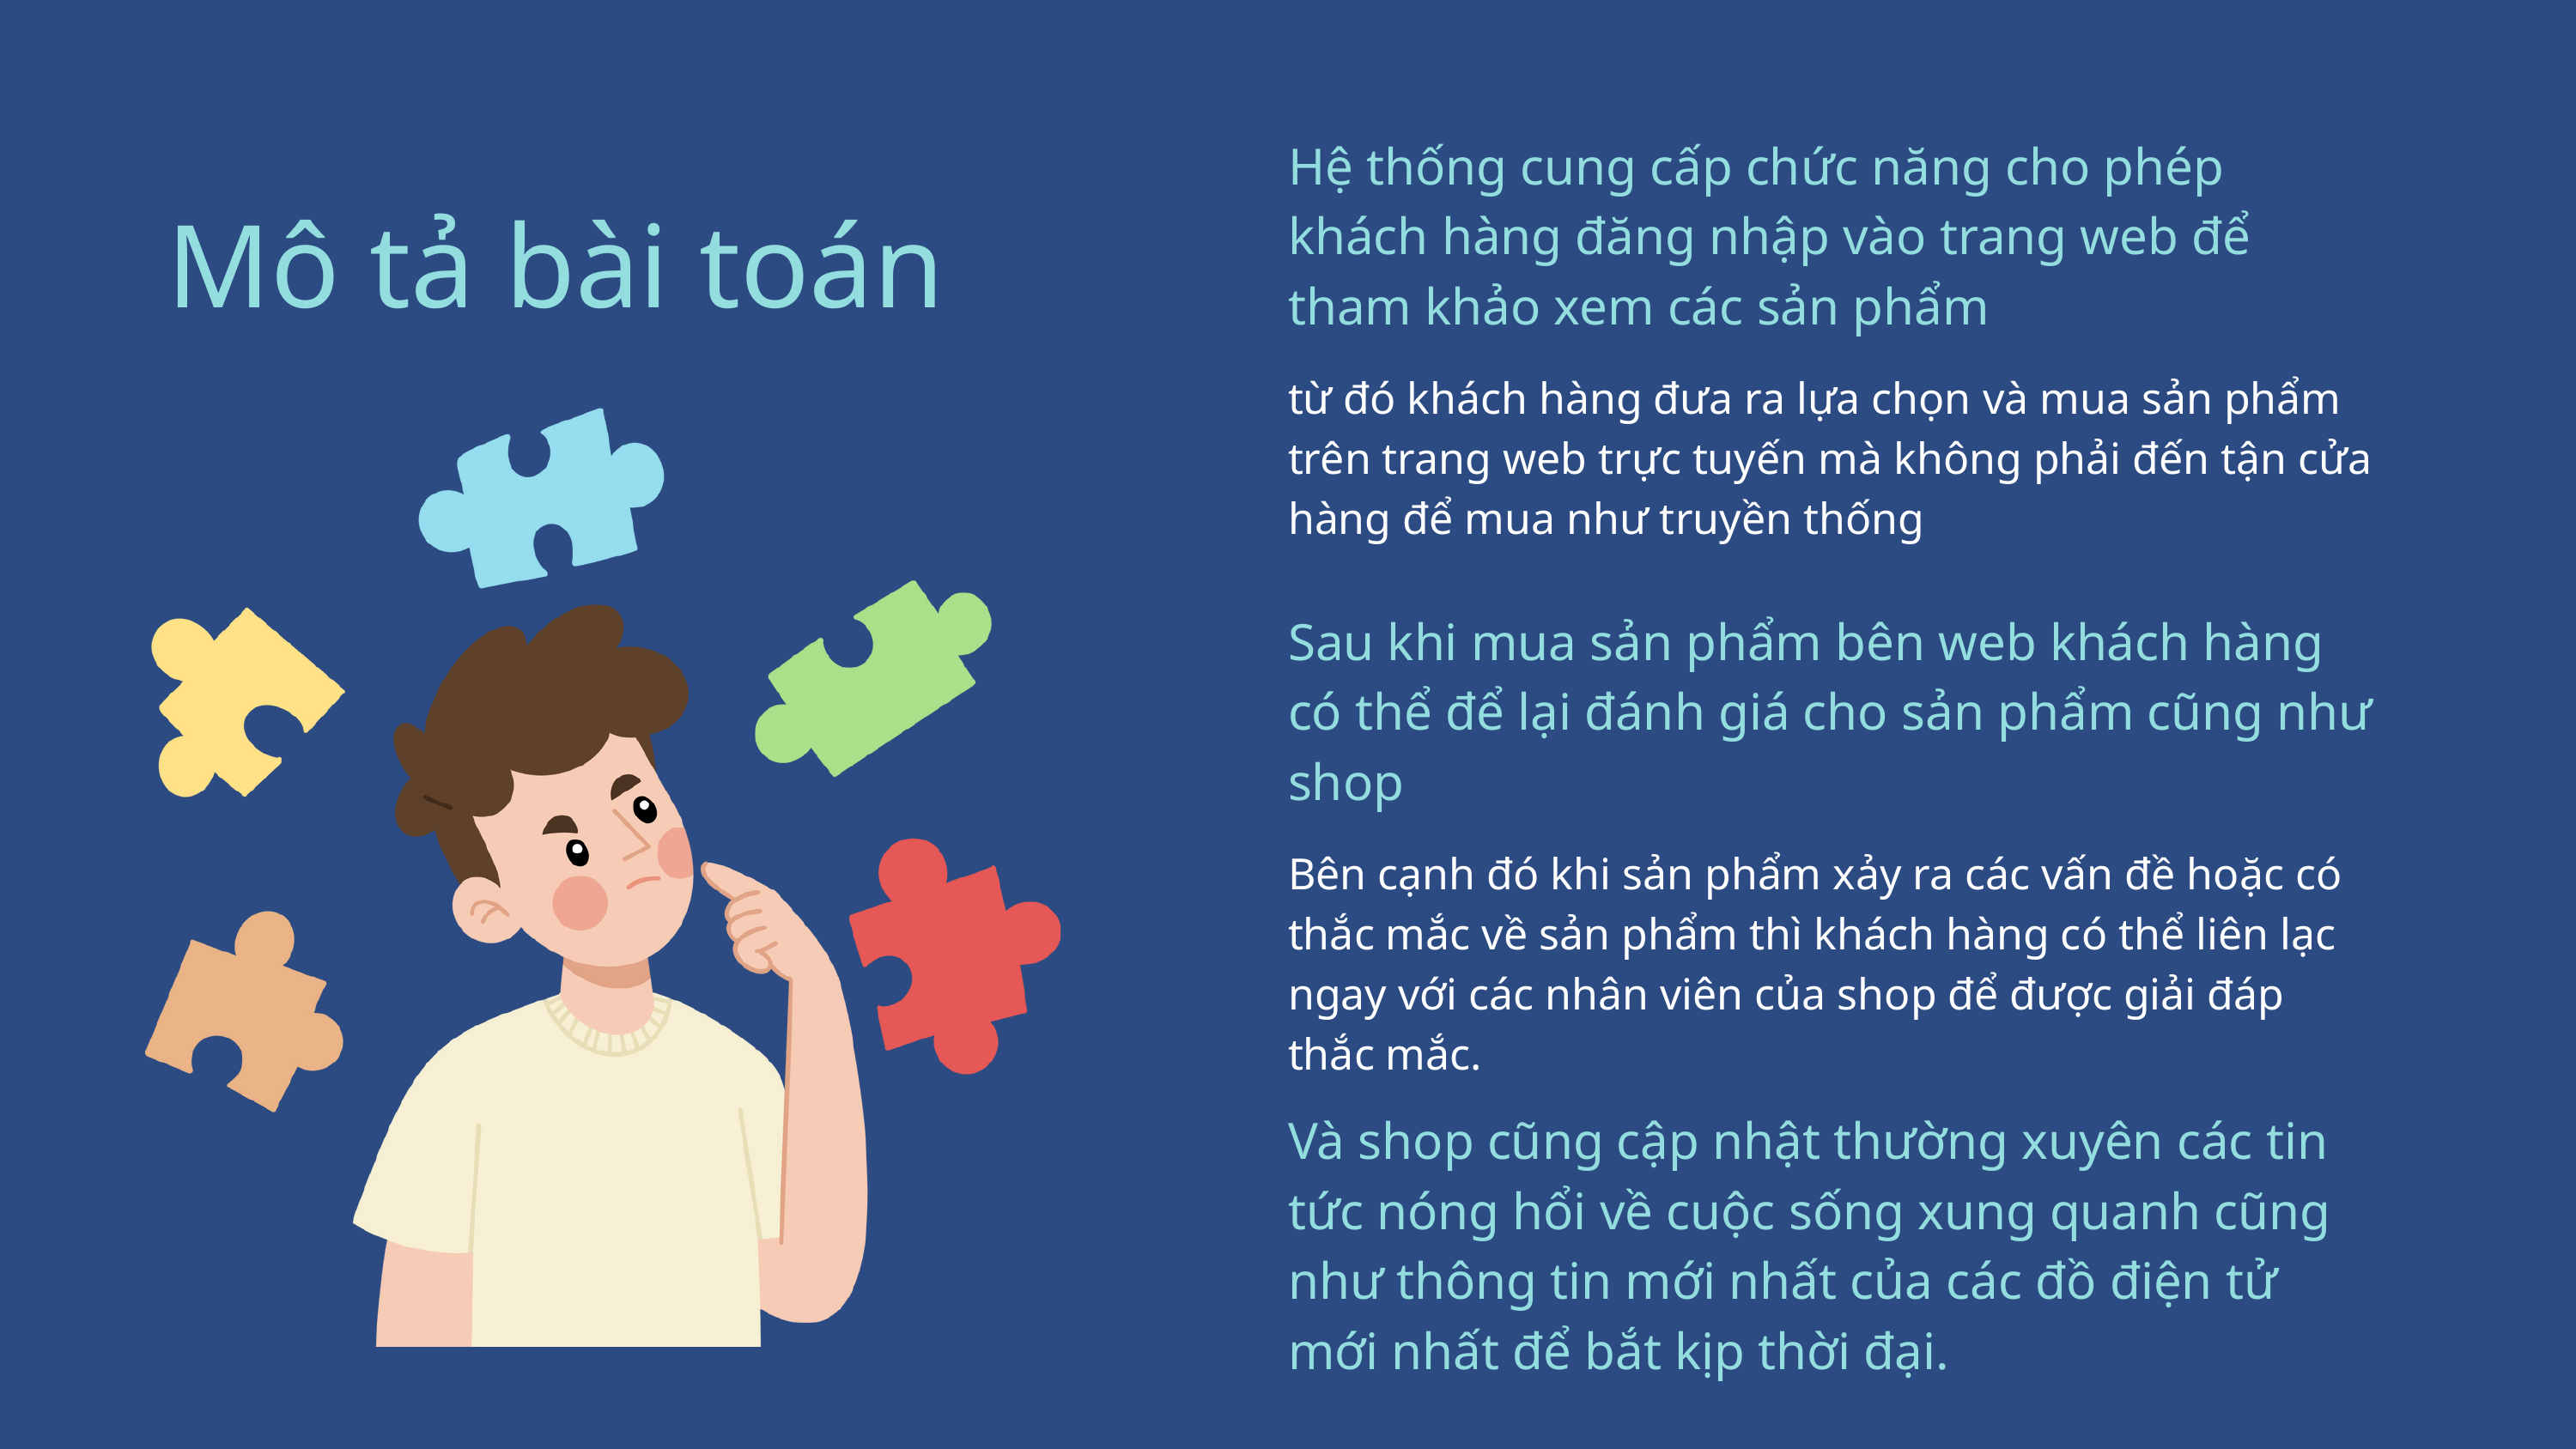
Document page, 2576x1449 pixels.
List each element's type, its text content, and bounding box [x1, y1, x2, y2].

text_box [1287, 605, 2375, 1129]
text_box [1287, 130, 2375, 537]
text_box Và shop cũng cập nhật thường xuyên các tin tức nóng hổi về cuộc sống xung quanh cũng như thông tin mới nhất của các đồ điện tử mới nhất để bắt kịp thời đại. [1287, 1135, 2375, 1449]
text_box [144, 408, 1061, 1347]
text_box Mô tả bài toán [167, 193, 1165, 331]
